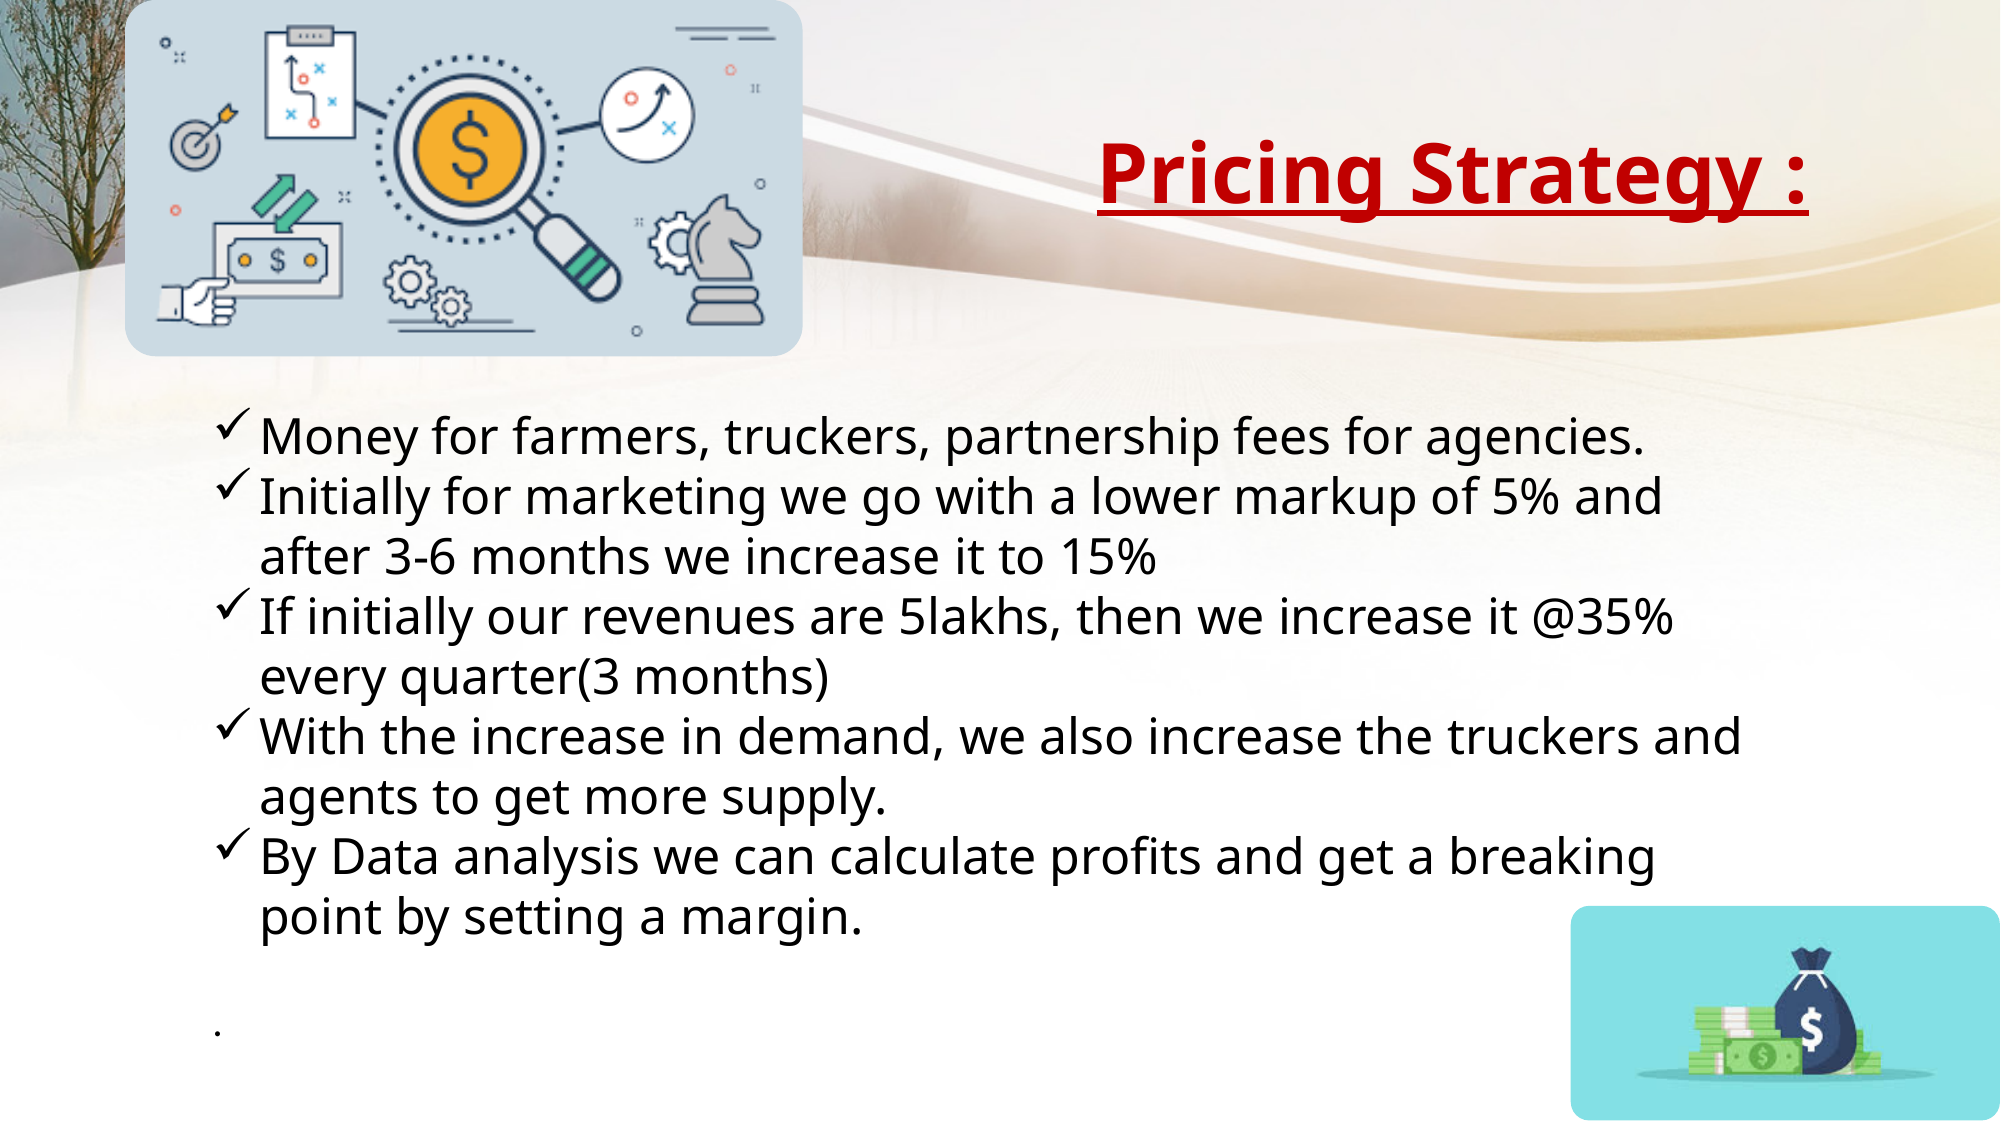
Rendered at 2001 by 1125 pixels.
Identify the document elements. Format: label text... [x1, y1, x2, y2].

text_box Money for farmers, truckers, partnership fees for agencies. Initially for marketing we go with a lower markup of 5% and after 3-6 months we increase it to 15% If initially our revenues are 5lakhs, then we increase it @35% every quarter(3 months) With the increase in demand, we also increase the truckers and agents to get more supply. By Data analysis we can calculate profits and get a breaking point by setting a margin. . [197, 397, 1803, 1053]
picture [0, 0, 2001, 1125]
title Pricing Strategy : [807, 66, 1825, 277]
